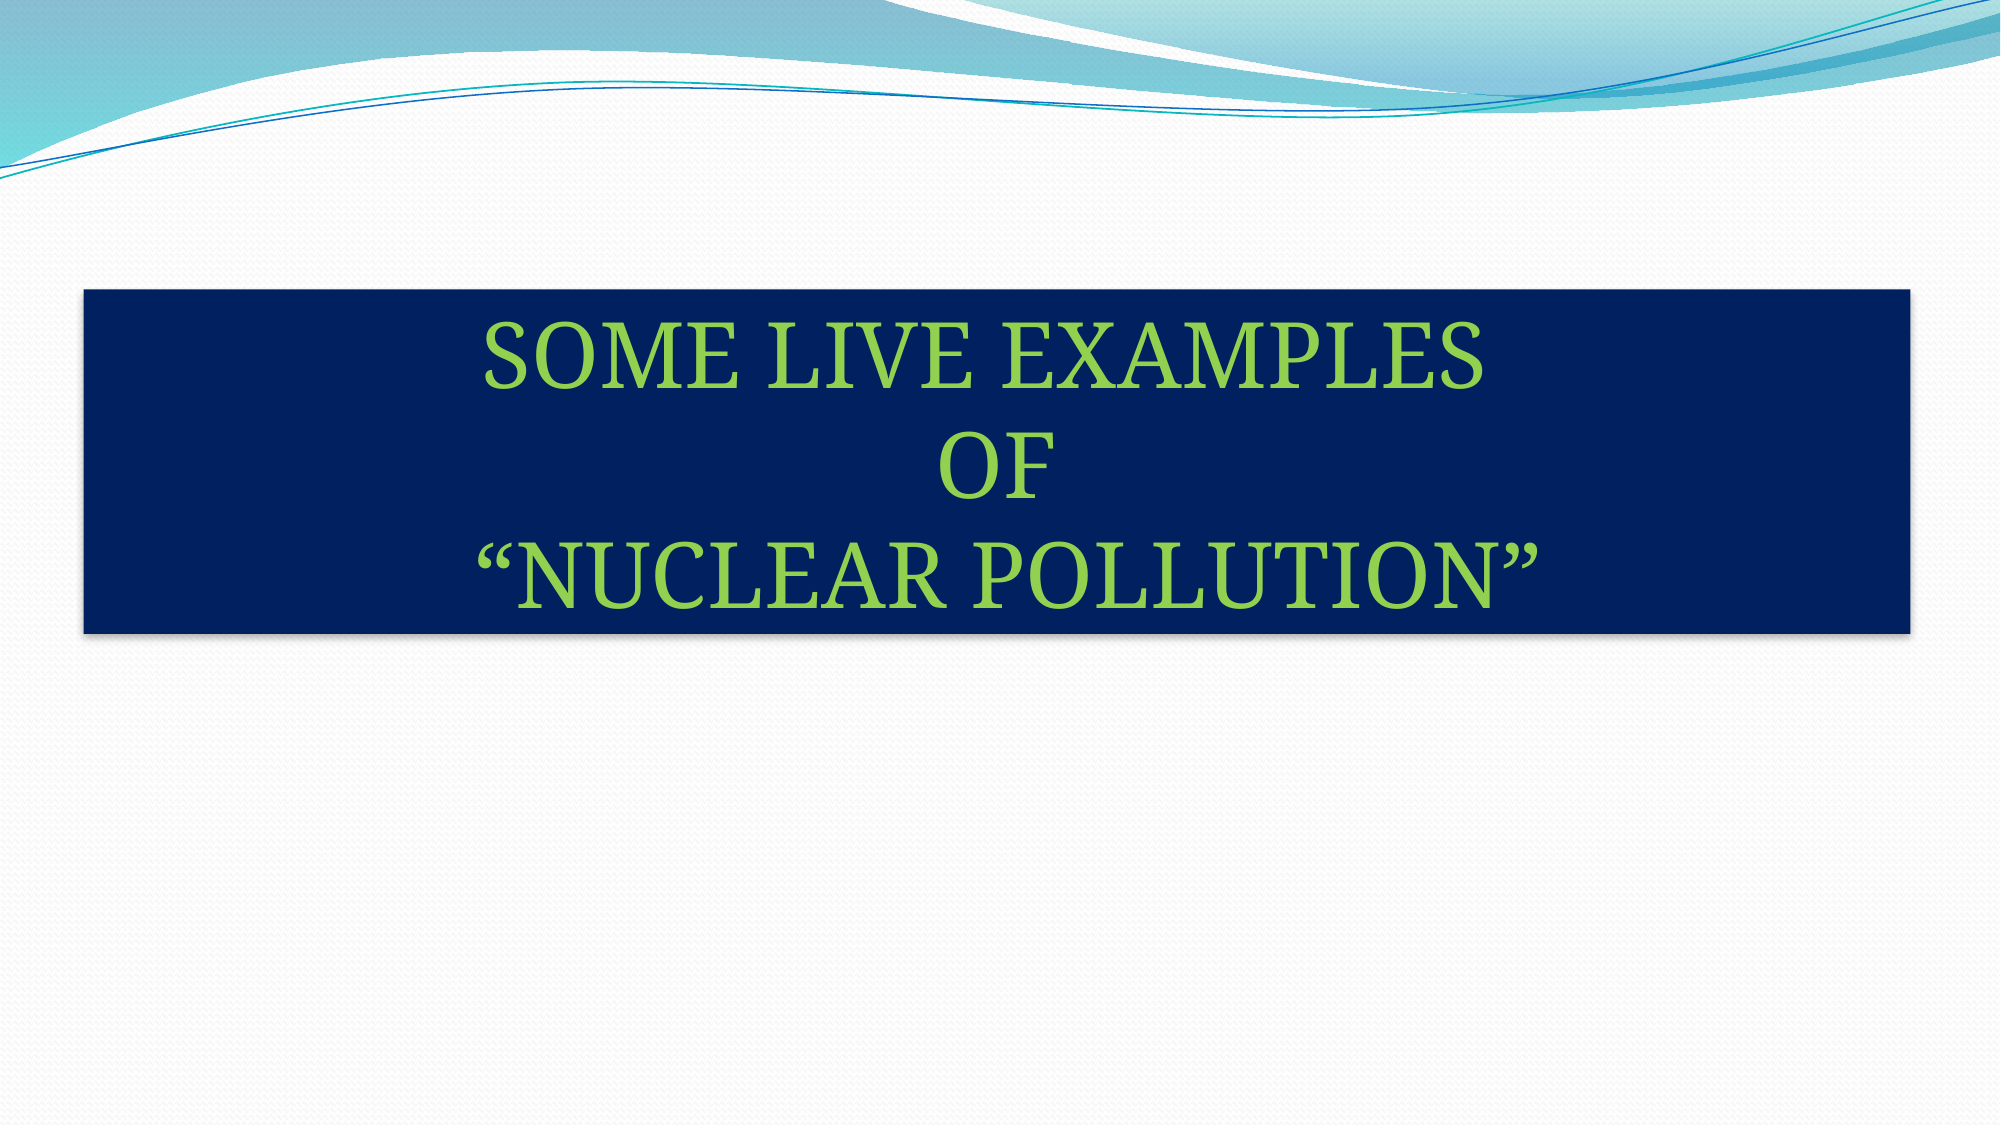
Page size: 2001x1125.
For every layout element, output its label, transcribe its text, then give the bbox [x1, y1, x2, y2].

text_box SOME LIVE EXAMPLES OF “NUCLEAR POLLUTION” [83, 289, 1911, 634]
